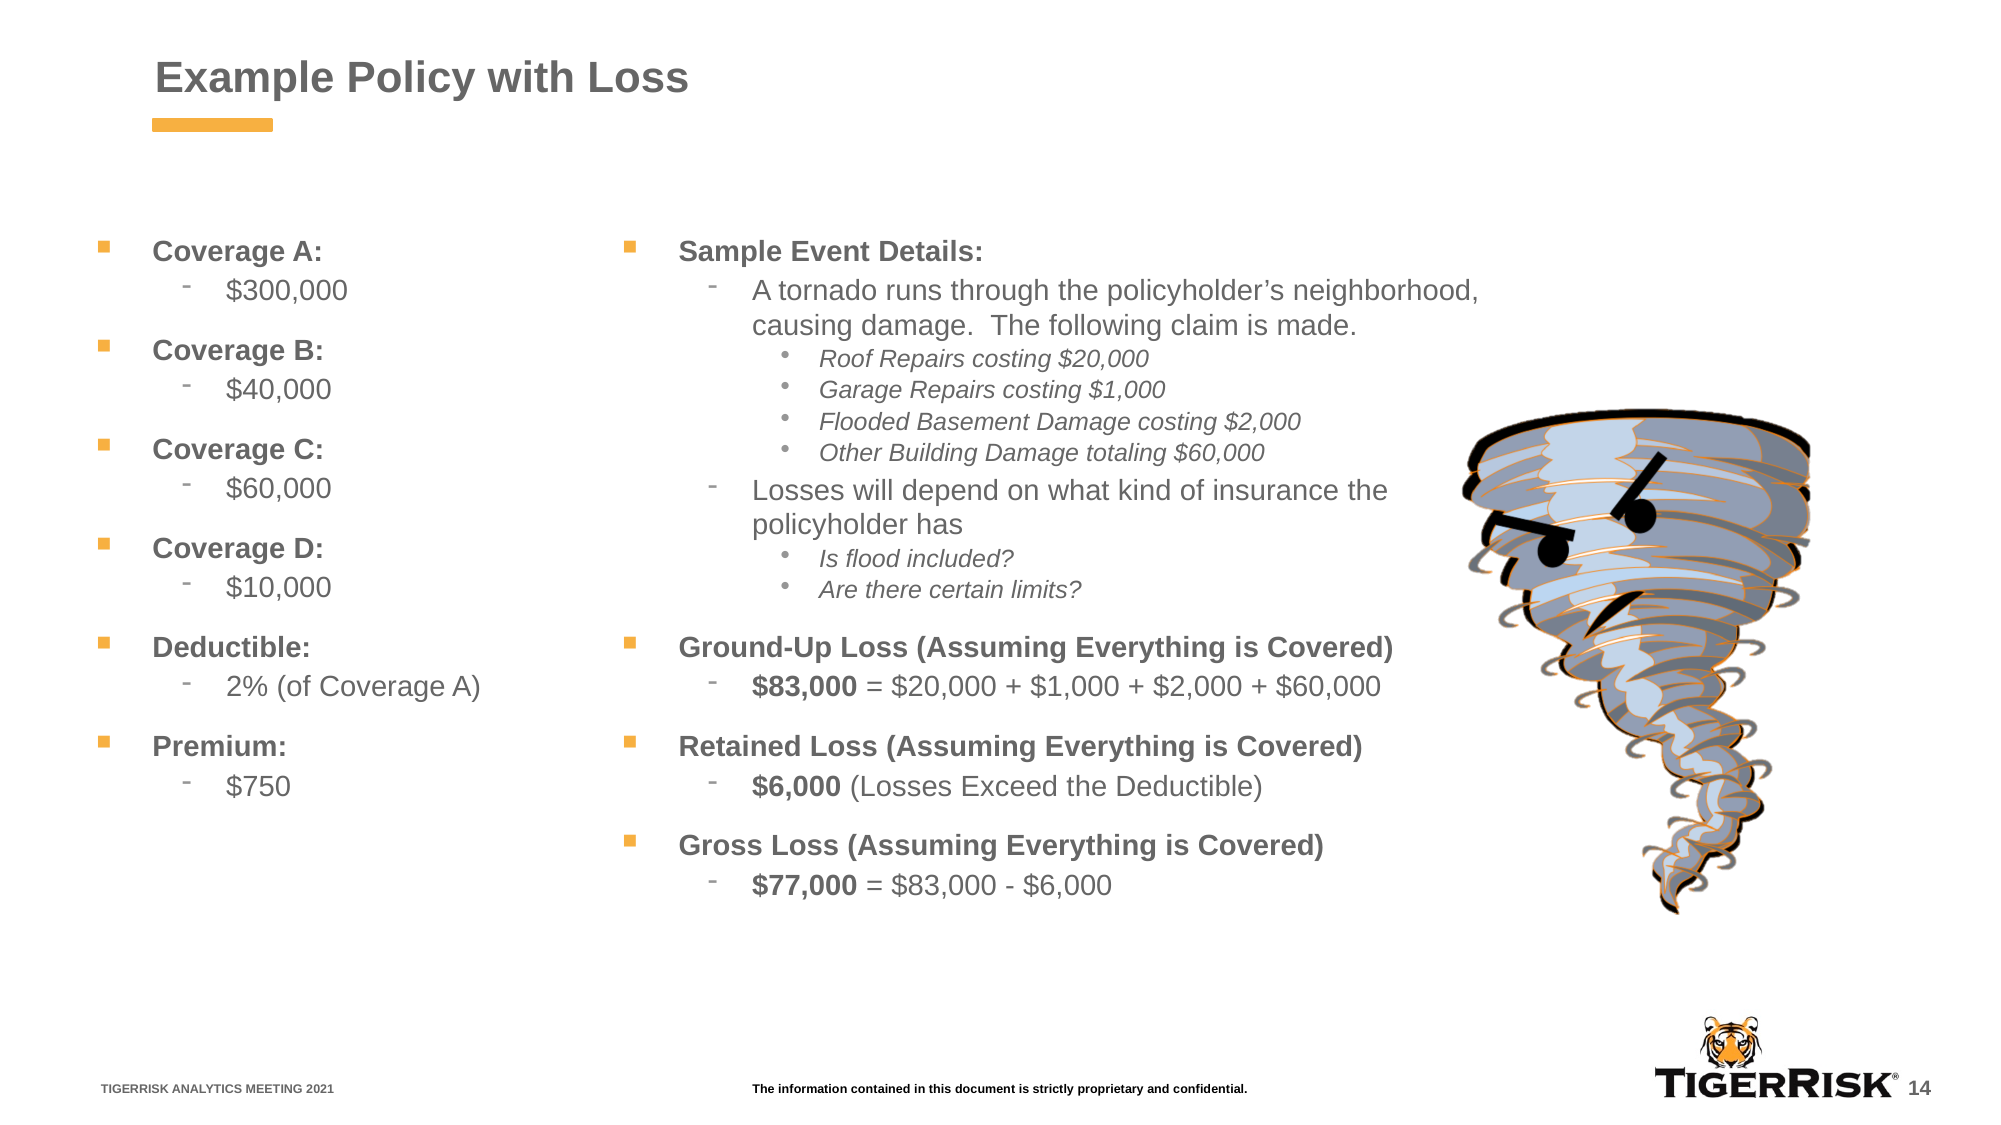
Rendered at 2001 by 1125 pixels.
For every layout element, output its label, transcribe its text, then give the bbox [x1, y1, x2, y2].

list Sample Event Details: A tornado runs through the policyholder’s neighborhood, causing damage. The following claim is made. Roof Repairs costing $20,000 Garage Repairs costing $1,000 Flooded Basement Damage costing $2,000 Other Building Damage totaling $60,000 Losses will depend on what kind of insurance the policyholder has Is flood included? Are there certain limits? Ground-Up Loss (Assuming Everything is Covered) $83,000 = $20,000 + $1,000 + $2,000 + $60,000 Retained Loss (Assuming Everything is Covered) $6,000 (Losses Exceed the Deductible) Gross Loss (Assuming Everything is Covered) $77,000 = $83,000 - $6,000 [607, 224, 1507, 1017]
title Example Policy with Loss [139, 41, 1751, 111]
list Coverage A: $300,000 Coverage B: $40,000 Coverage C: $60,000 Coverage D: $10,000 Deductible: 2% (of Coverage A) Premium: $750 [81, 224, 607, 923]
picture [1419, 385, 1853, 954]
picture [1651, 1009, 1902, 1098]
